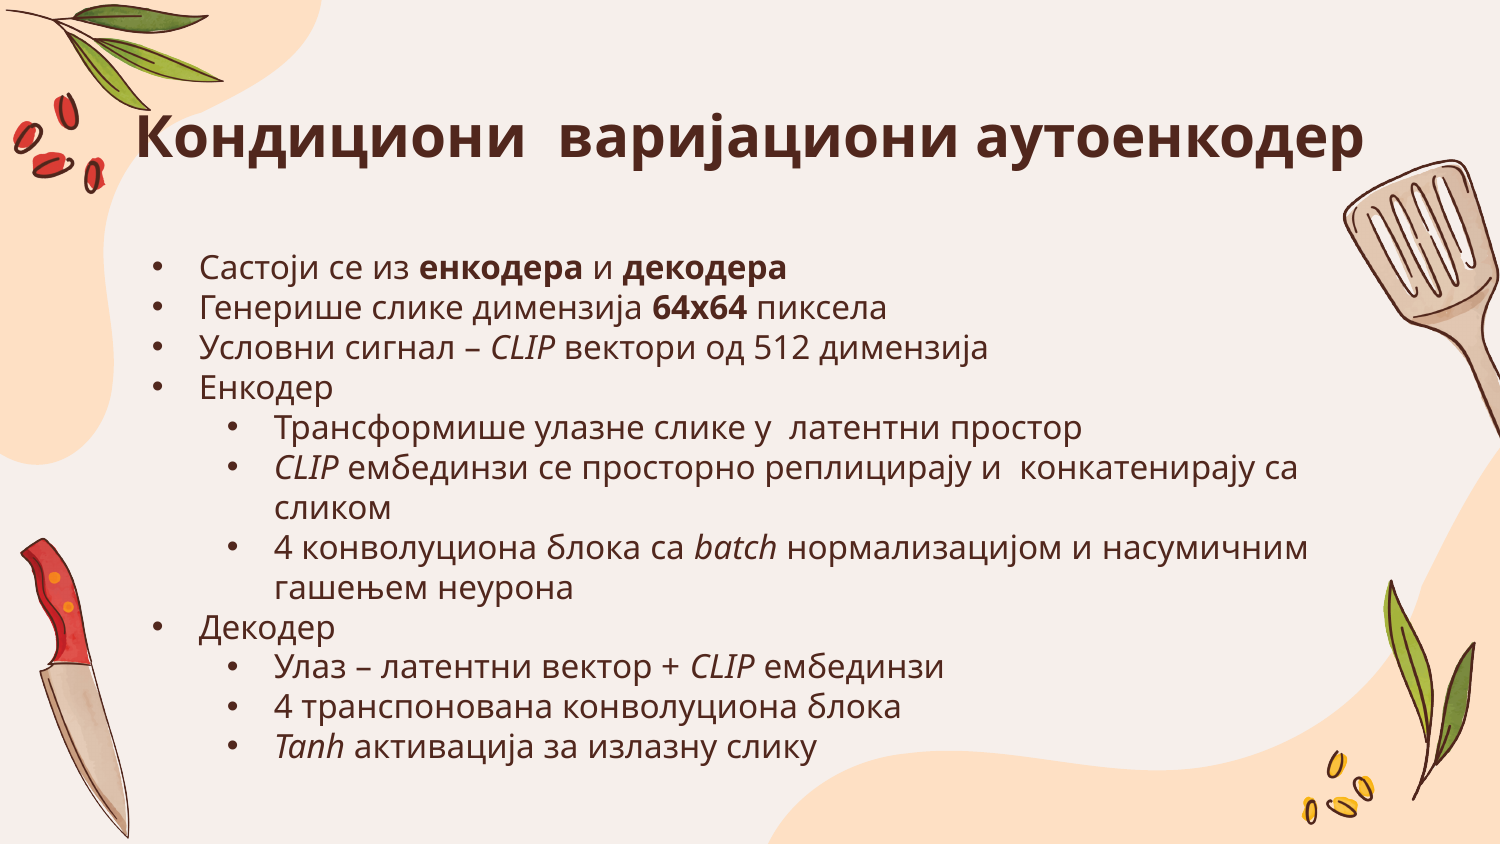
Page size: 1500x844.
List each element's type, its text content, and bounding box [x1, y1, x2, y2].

subtitle Кондициони варијациони аутоенкодер [0, 84, 1500, 218]
picture [1286, 748, 1381, 843]
picture [1340, 218, 1500, 801]
subtitle Састоји се из енкодера и декодера Генерише слике димензија 64х64 пиксела Условни сигнал – CLIP вектори од 512 димензија Енкодер Трансформише улазне слике у латентни простор CLIP ембединзи се просторно реплицирају и конкатенирају са сликом 4 конволуциона блока са batch нормализацијом и насумичним гашењем неурона Декодер Улаз – латентни вектор + CLIP ембединзи 4 транспонована конволуциона блока Tanh активација за излазну слику [136, 231, 1364, 616]
picture [6, 0, 226, 84]
picture [0, 533, 165, 844]
